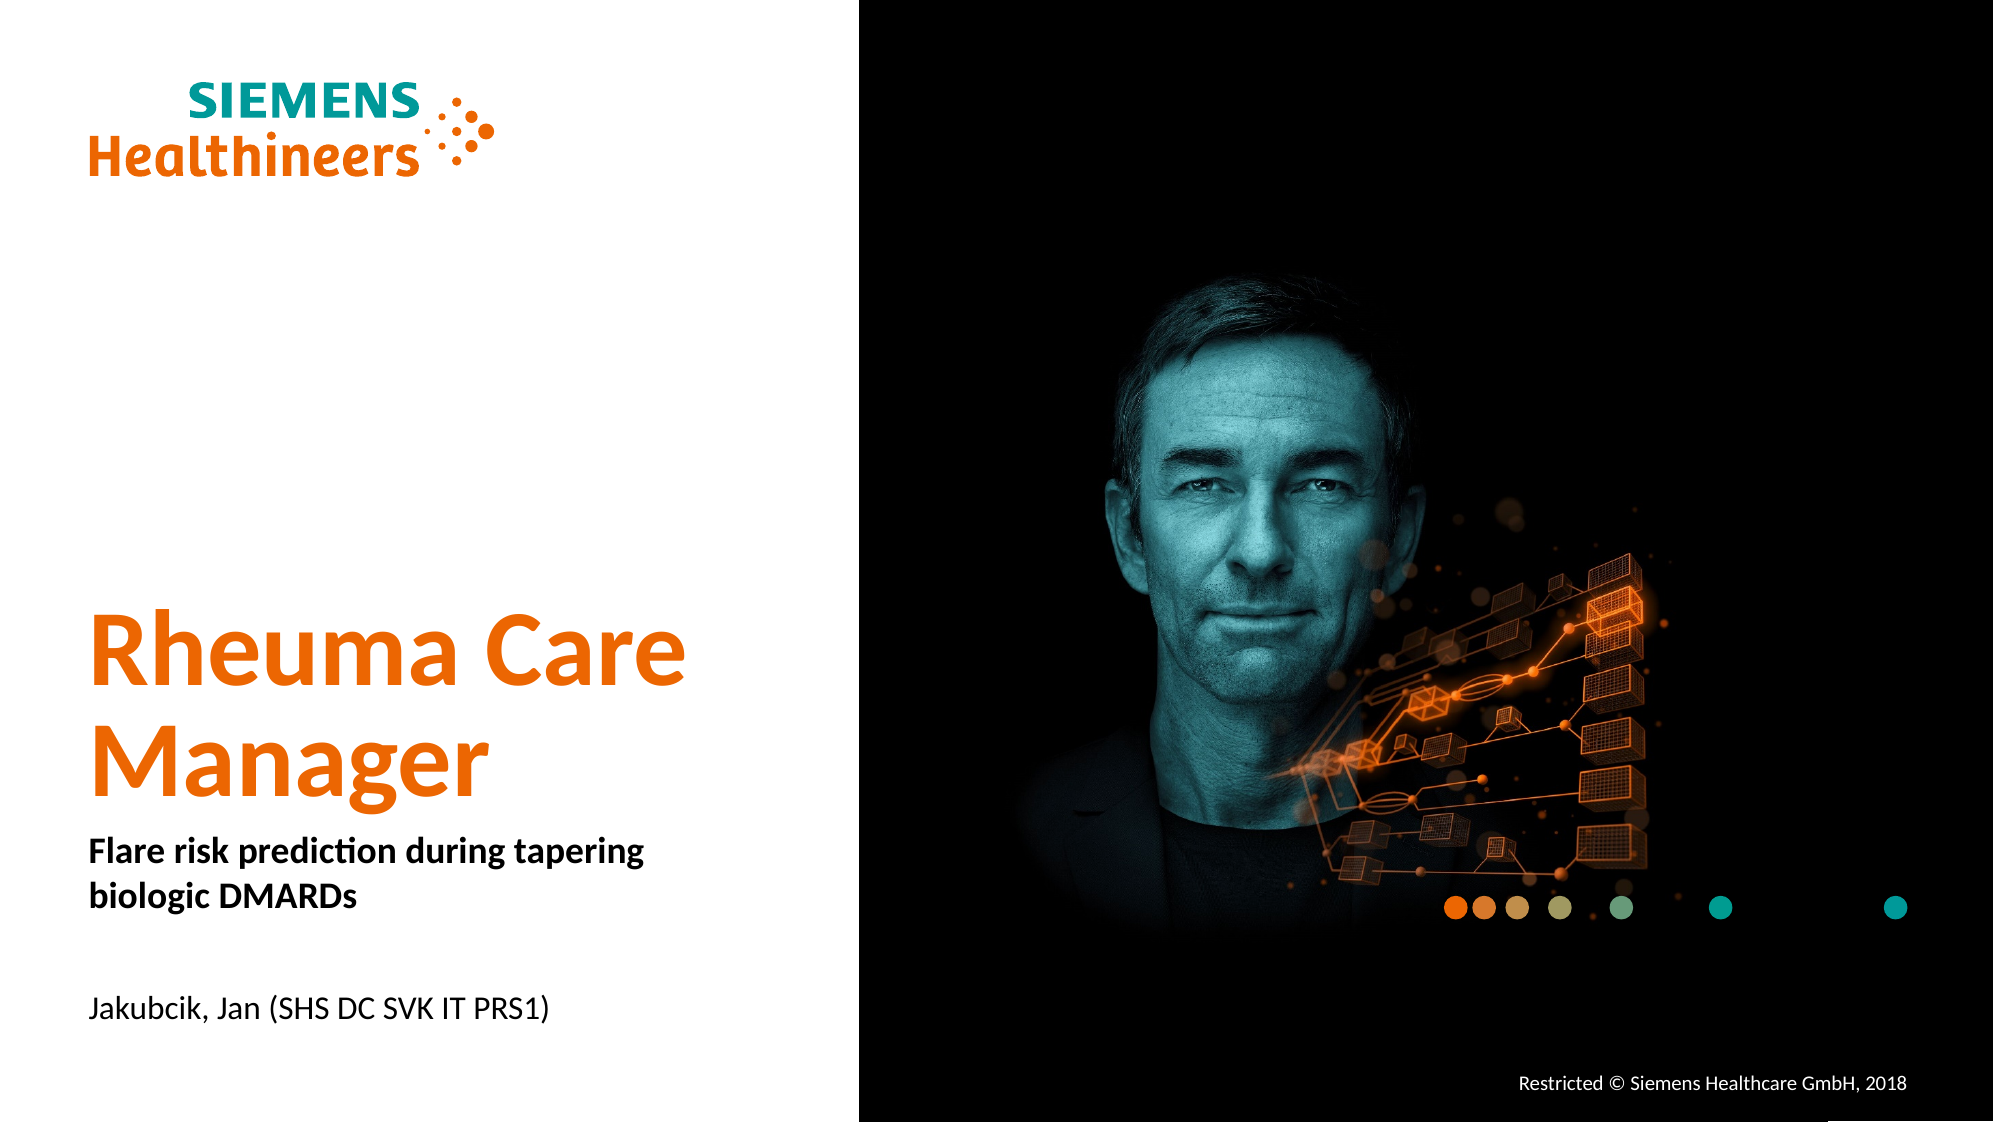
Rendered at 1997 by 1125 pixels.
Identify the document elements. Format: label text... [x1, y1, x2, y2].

subtitle Rheuma Care Manager [88, 266, 830, 819]
picture [858, 0, 1994, 1122]
list Jakubcik, Jan (SHS DC SVK IT PRS1) [88, 937, 675, 1027]
title Flare risk prediction during tapering biologic DMARDs [88, 825, 675, 885]
